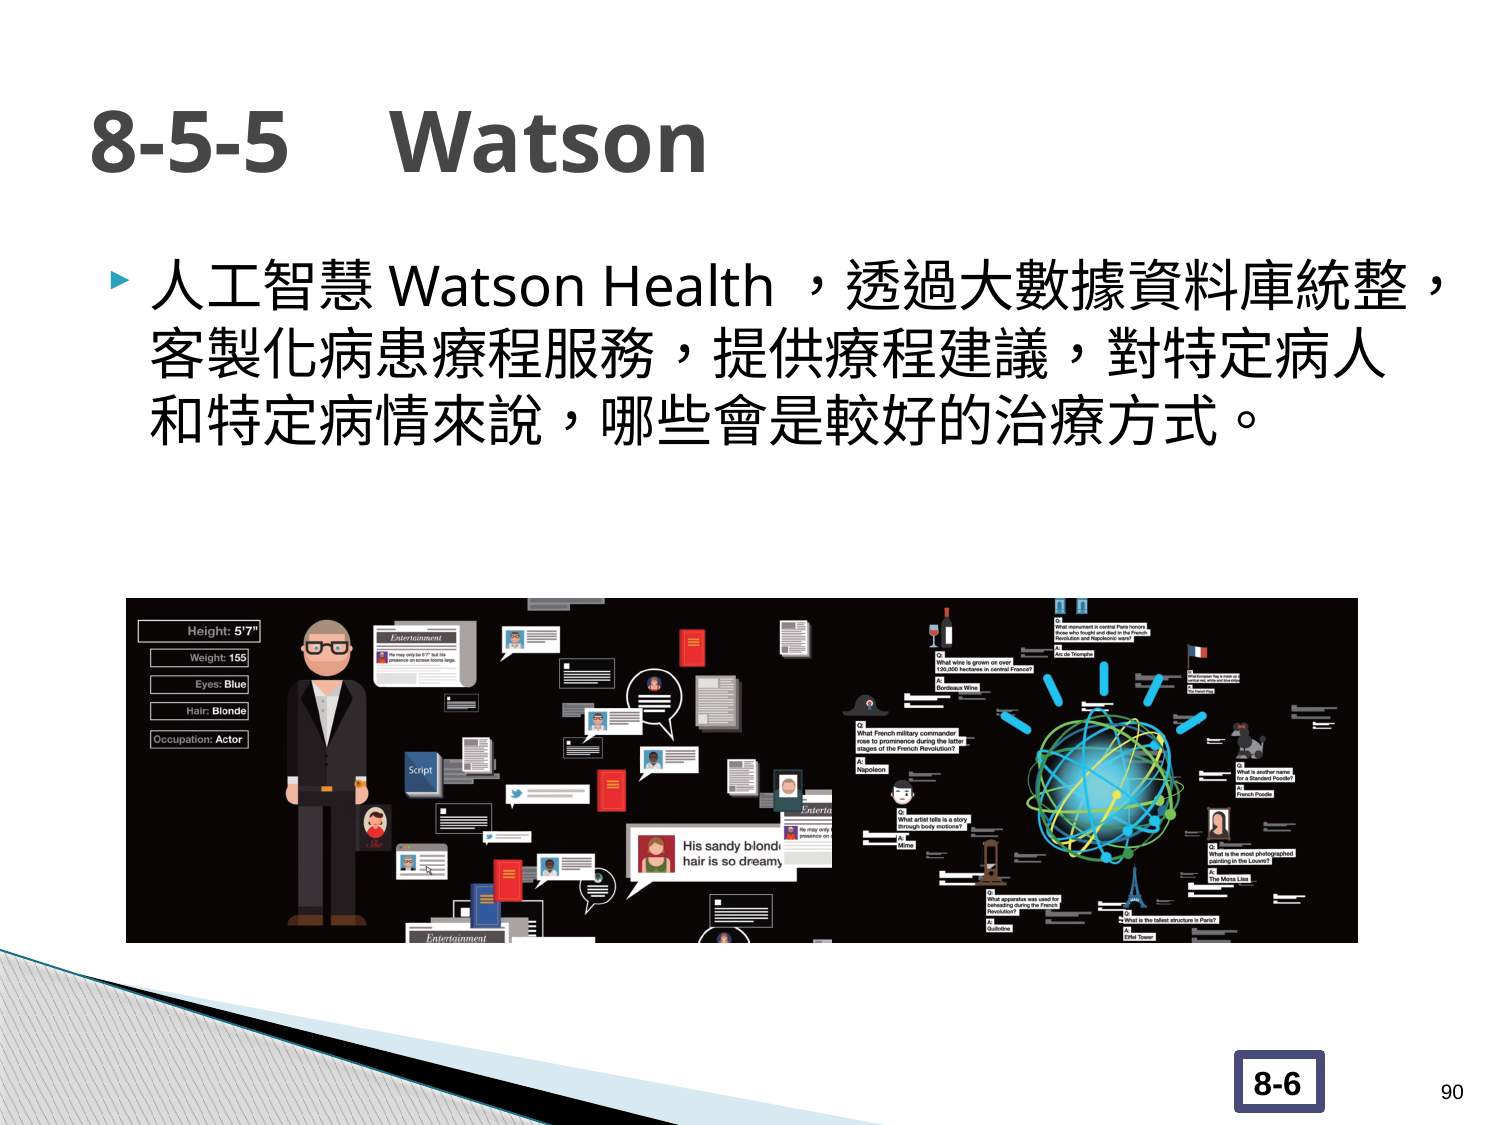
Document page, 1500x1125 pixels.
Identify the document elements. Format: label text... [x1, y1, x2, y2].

title 8-5-5 Watson [75, 45, 1425, 233]
picture [126, 597, 1359, 943]
slide_number 90 [1418, 1051, 1479, 1112]
list 人工智慧Watson Health，透過大數據資料庫統整，客製化病患療程服務，提供療程建議，對特定病人和特定病情來說，哪些會是較好的治療方式。 [75, 243, 1425, 986]
